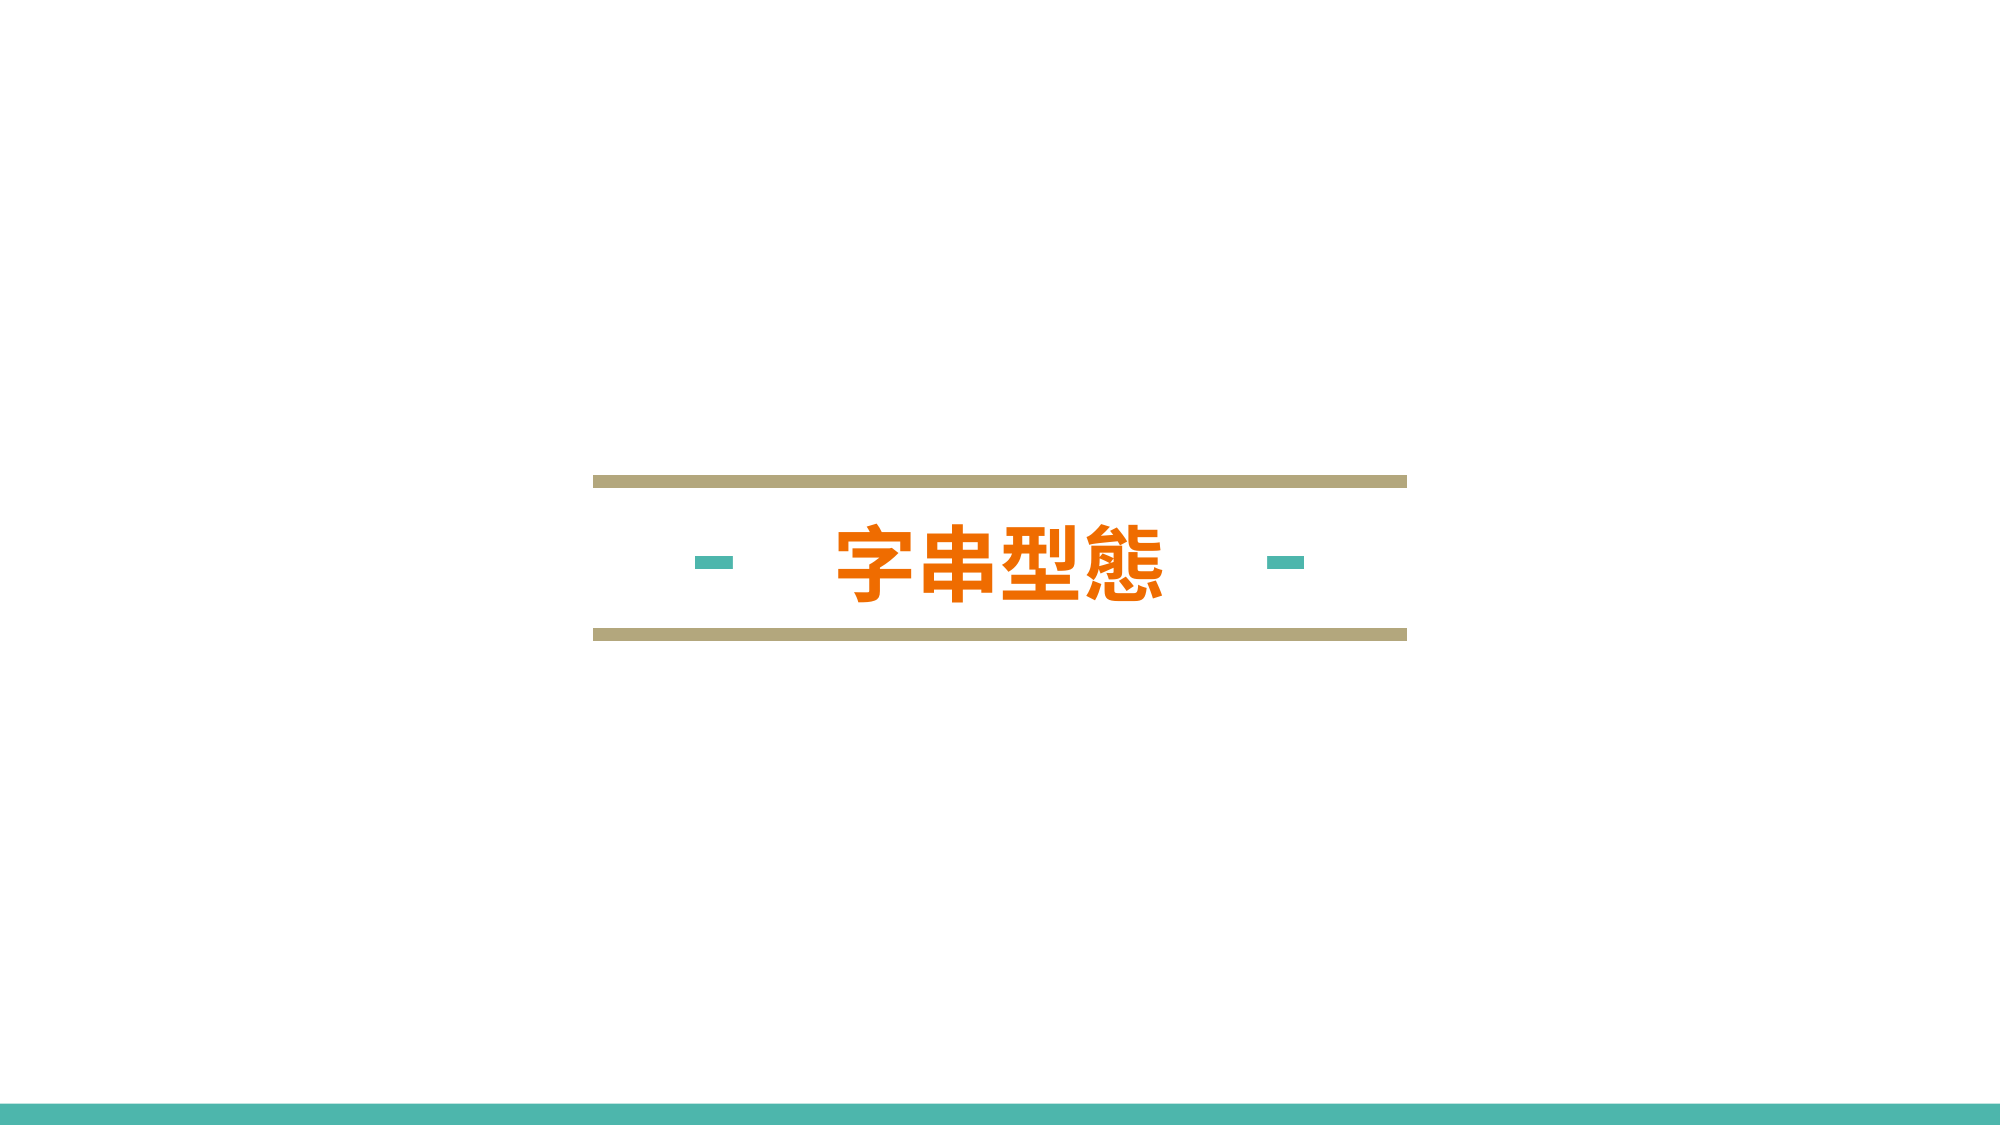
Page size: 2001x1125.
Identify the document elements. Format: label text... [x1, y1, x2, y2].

text_box 字串型態 [731, 490, 1269, 561]
text_box 字串型態 [731, 571, 1269, 628]
